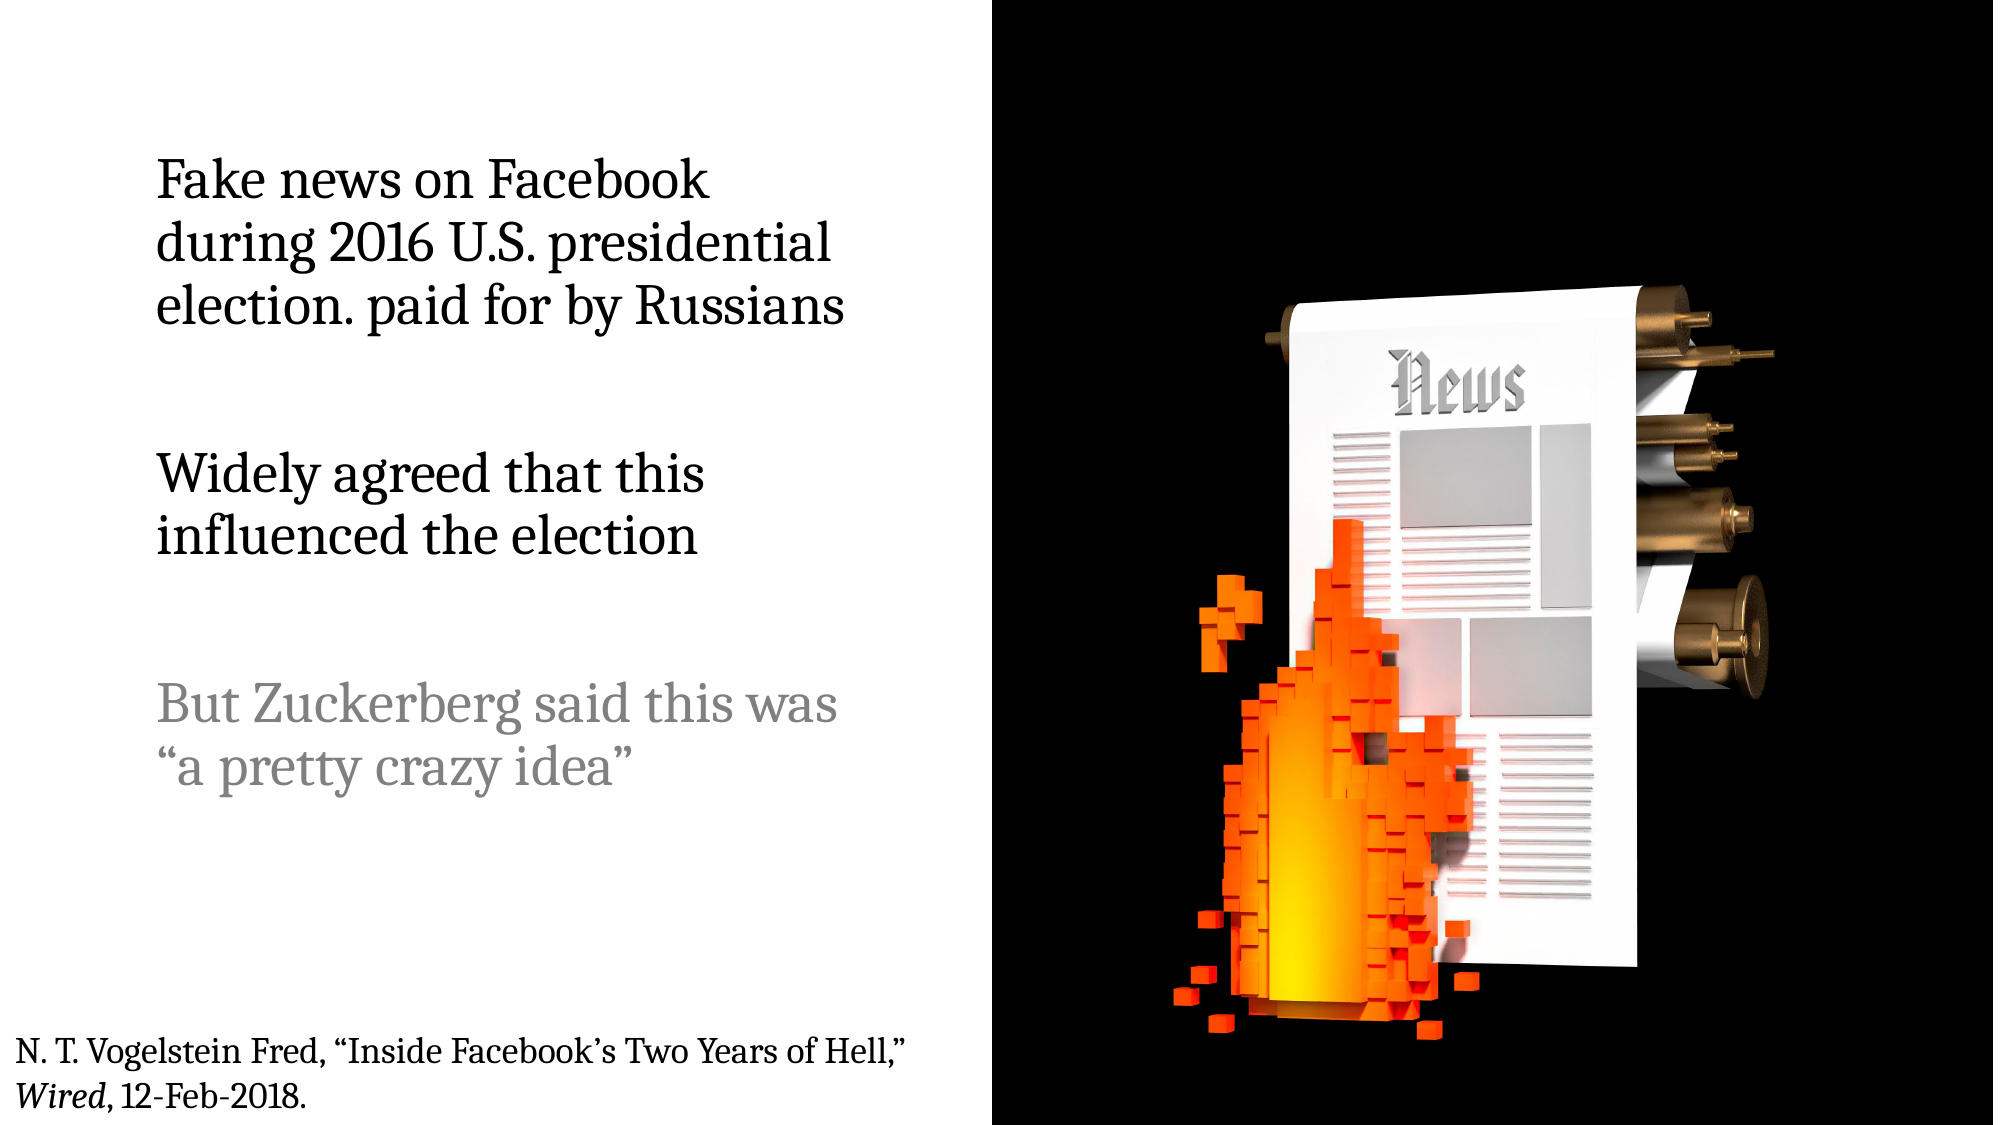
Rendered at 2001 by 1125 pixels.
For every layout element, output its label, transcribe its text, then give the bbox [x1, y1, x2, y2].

list Fake news on Facebook during 2016 U.S. presidential election. paid for by Russians Widely agreed that this influenced the election But Zuckerberg said this was “a pretty crazy idea” [141, 141, 880, 1018]
text_box N. T. Vogelstein Fred, “Inside Facebook’s Two Years of Hell,” Wired, 12-Feb-2018. [0, 1018, 992, 1124]
picture [992, 0, 1993, 1125]
